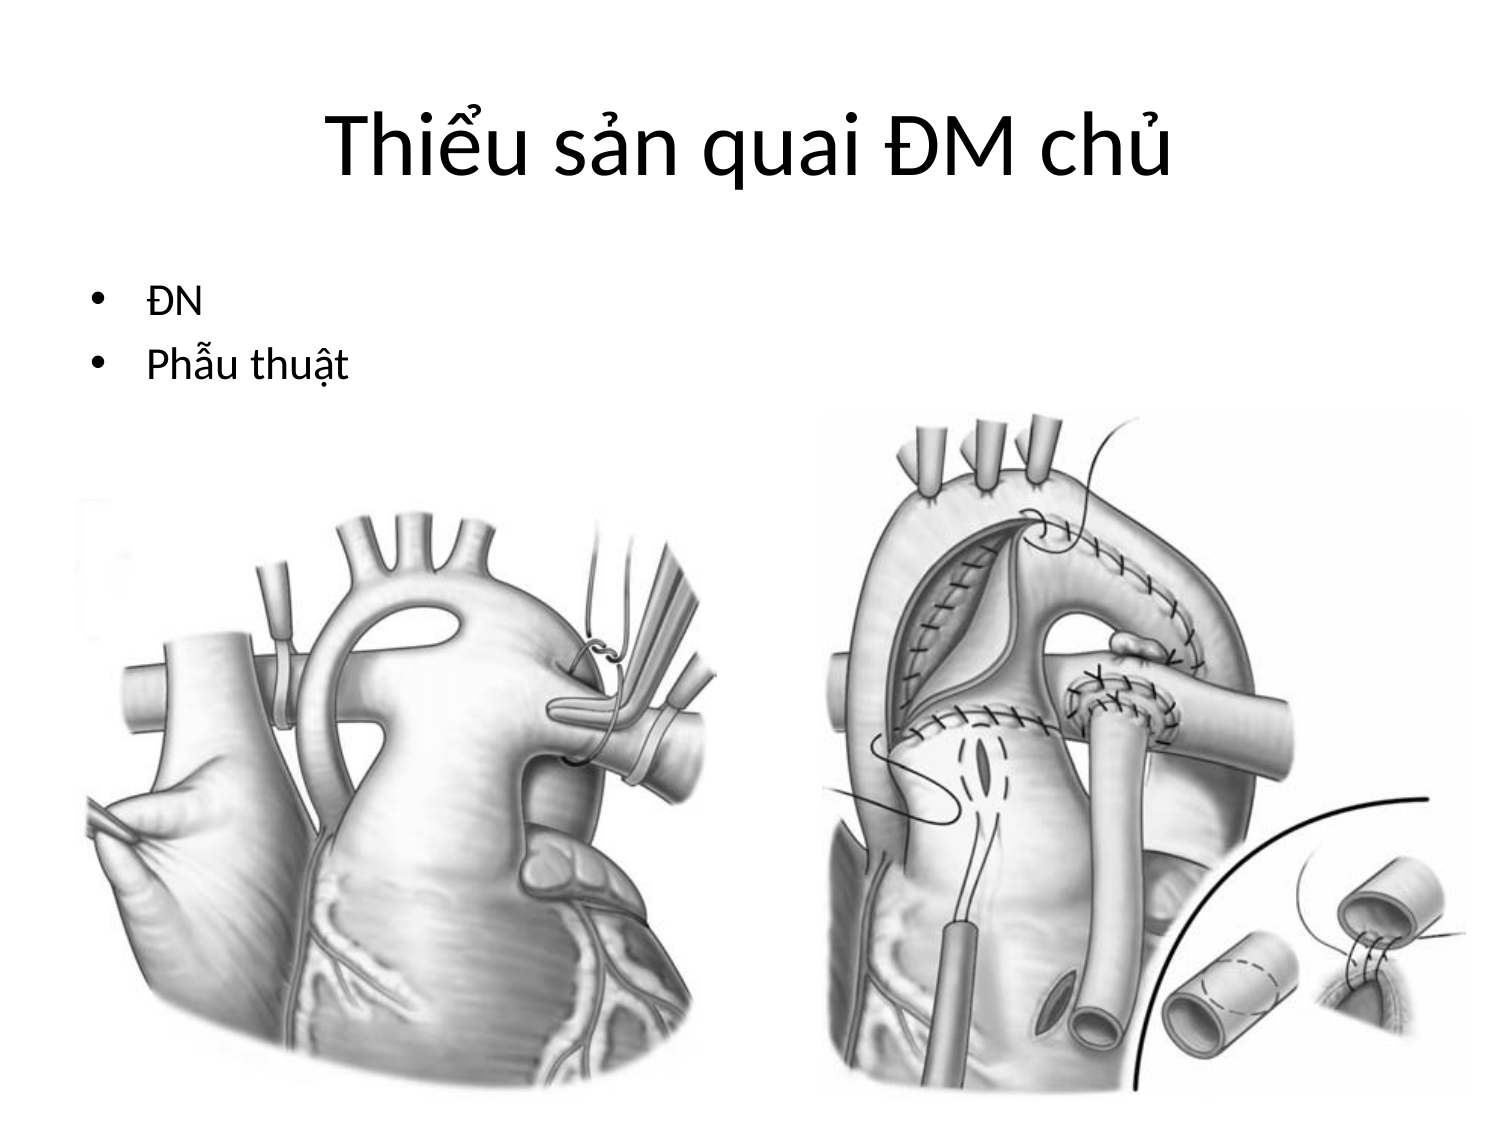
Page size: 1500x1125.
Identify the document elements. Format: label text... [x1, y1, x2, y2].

title Thiểu sản quai ĐM chủ [75, 45, 1425, 233]
list ĐN Phẫu thuật [75, 262, 584, 450]
picture [74, 499, 717, 1101]
picture [822, 412, 1466, 1101]
